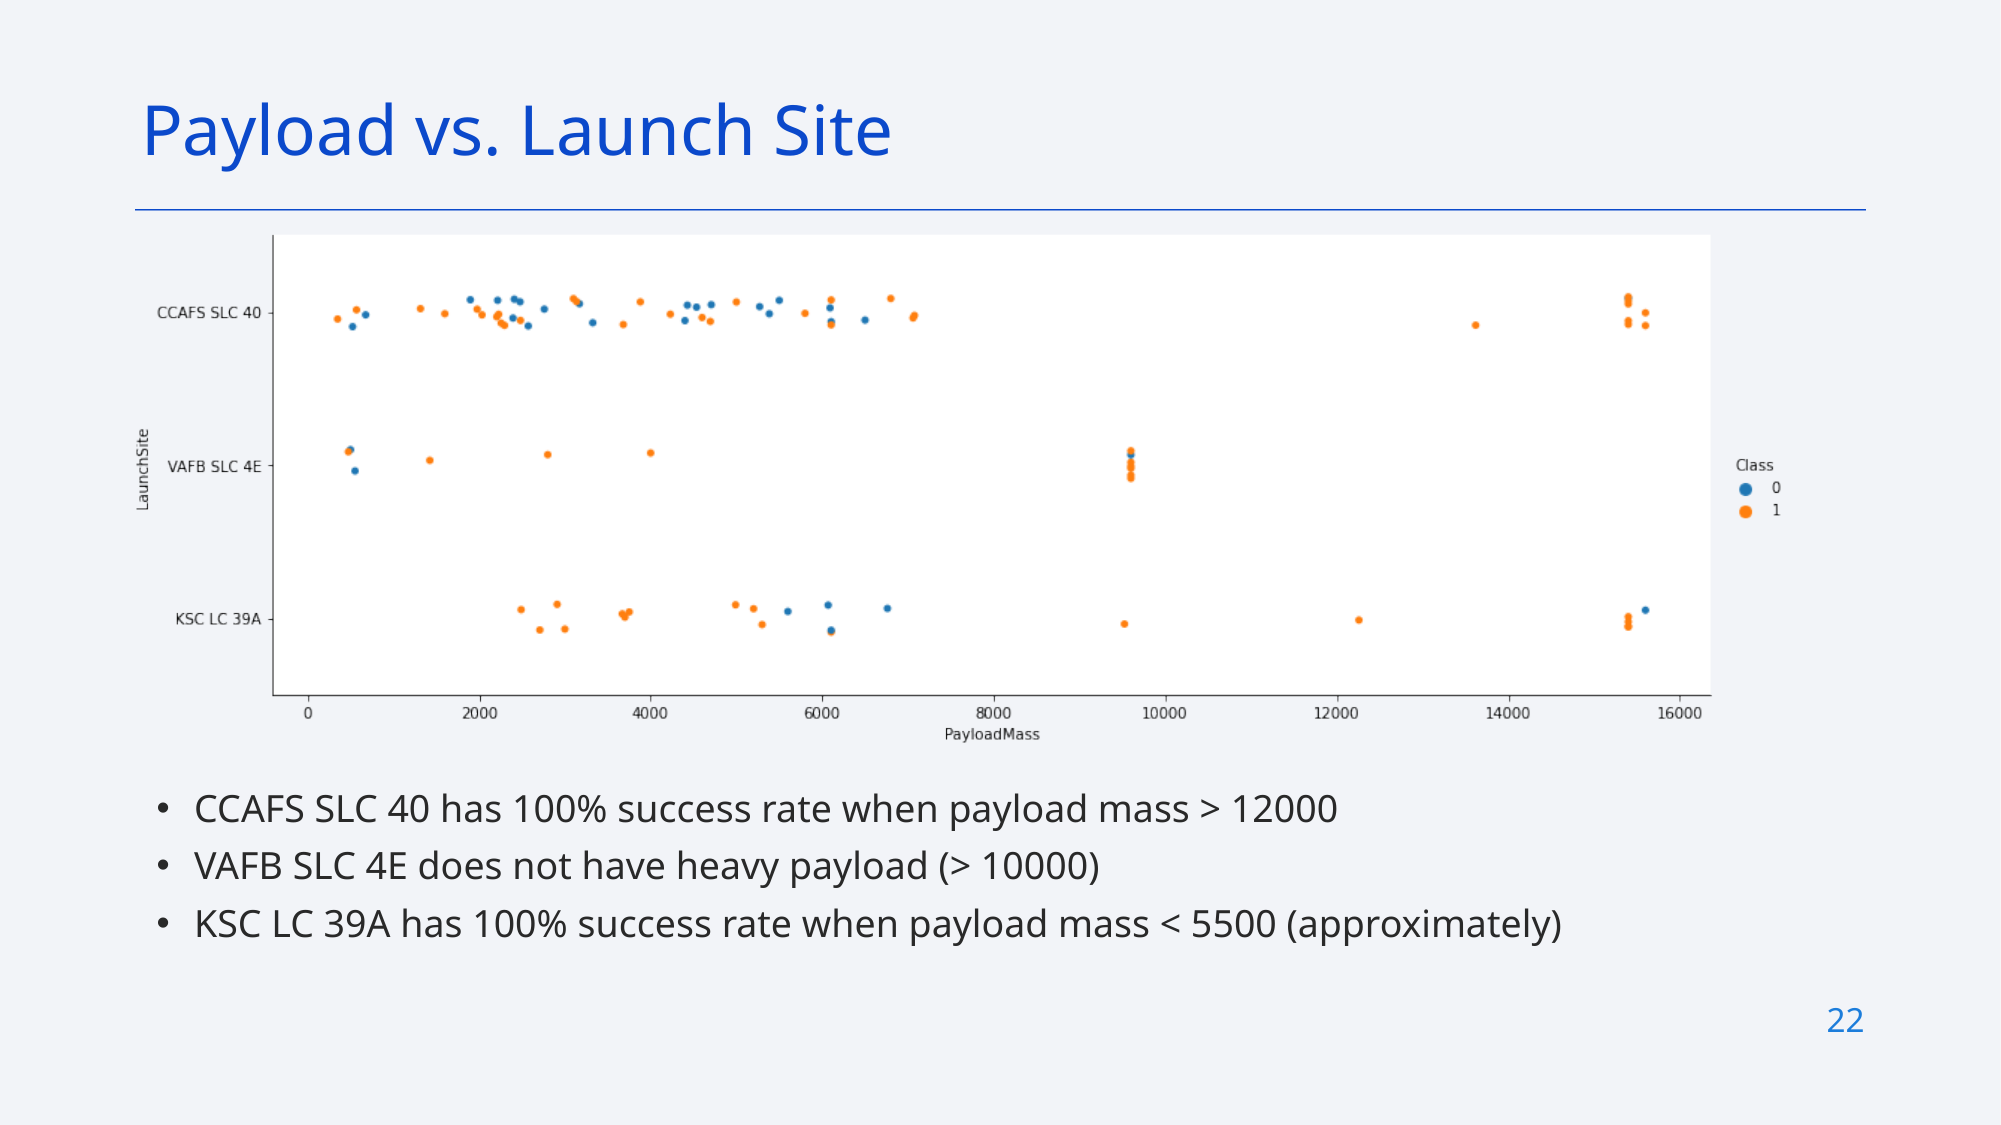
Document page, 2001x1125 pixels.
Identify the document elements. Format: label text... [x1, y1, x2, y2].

text_box Payload vs. Launch Site [126, 88, 1852, 179]
picture [0, 0, 2001, 1125]
slide_number 22 [1429, 988, 1880, 1055]
text_box CCAFS SLC 40 has 100% success rate when payload mass > 12000 VAFB SLC 4E does not have heavy payload (> 10000) KSC LC 39A has 100% success rate when payload mass < 5500 (approximately) [141, 777, 1852, 963]
